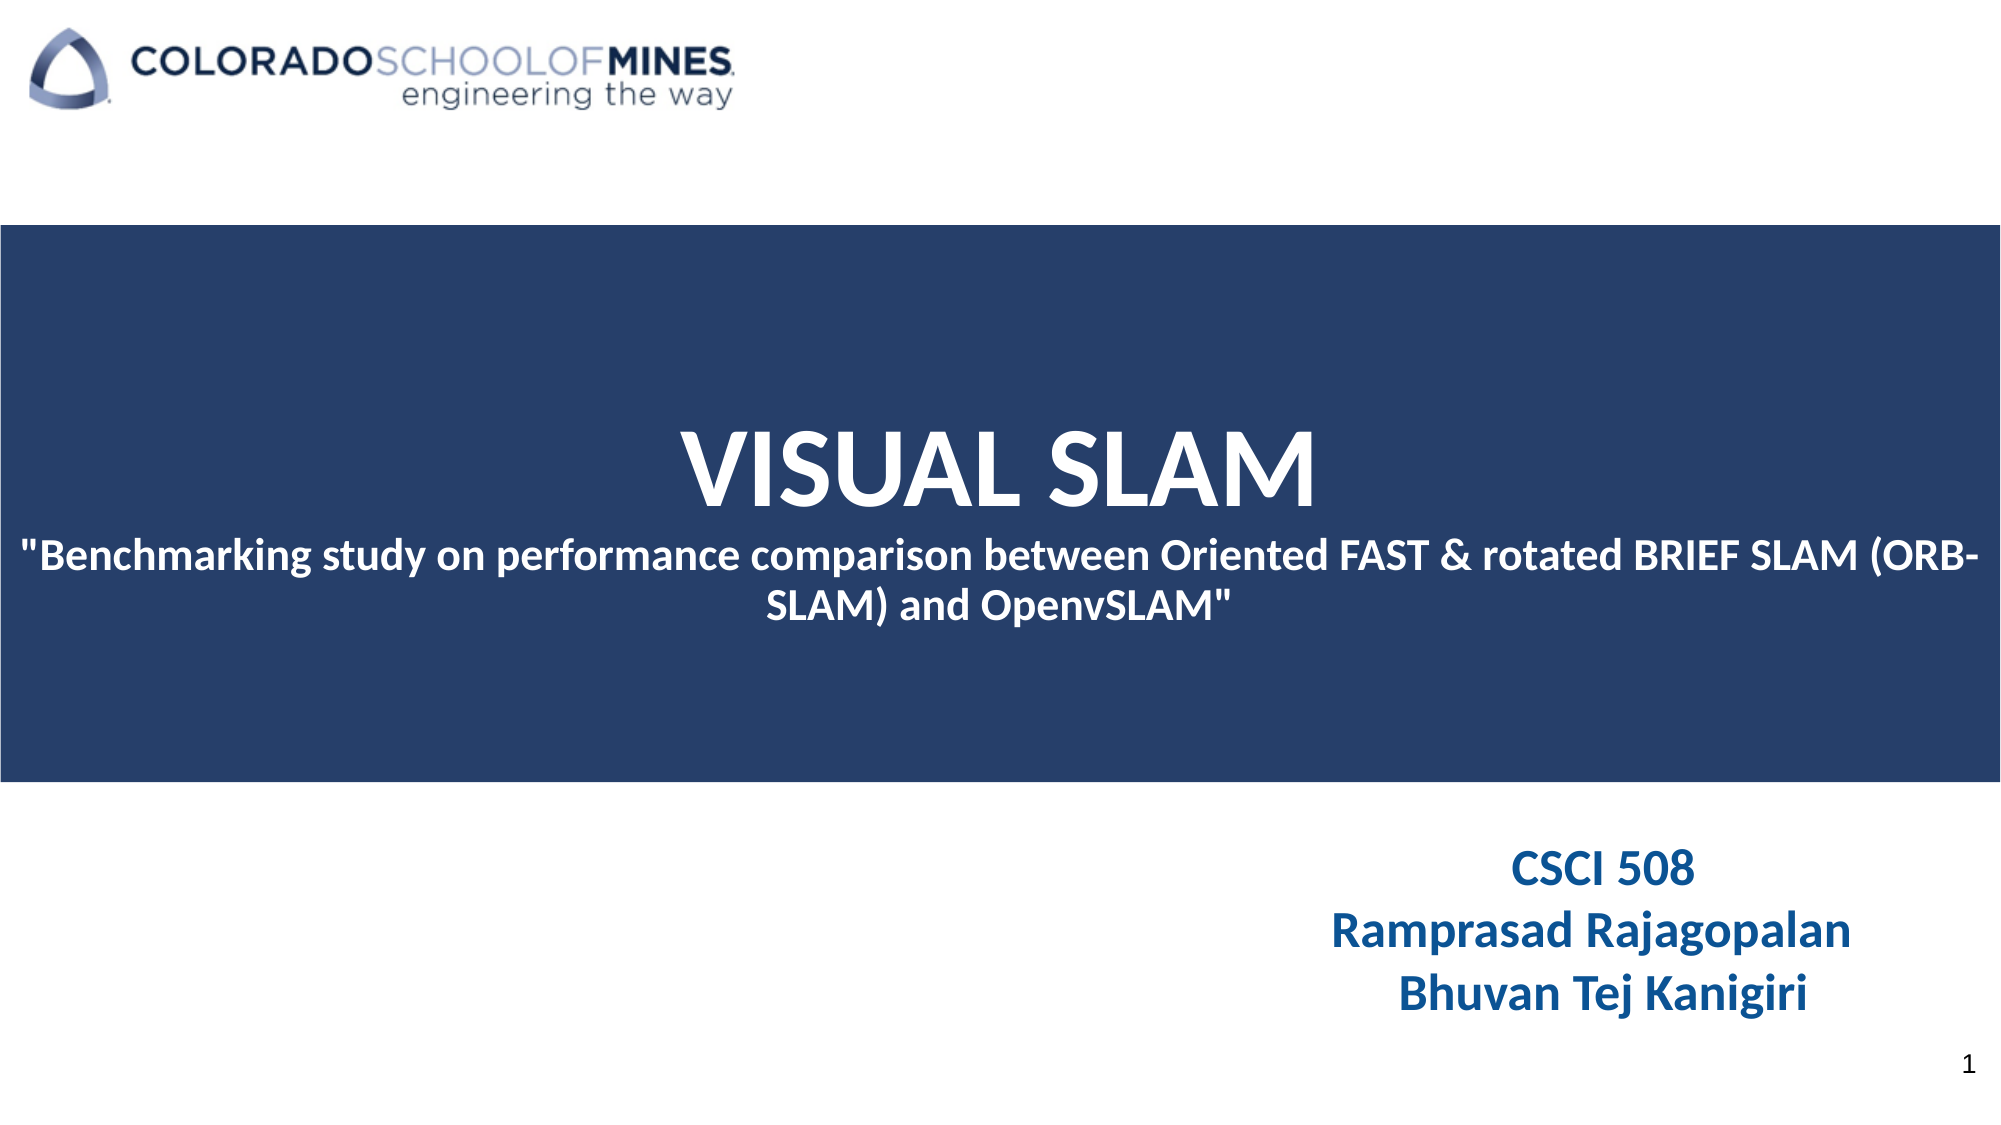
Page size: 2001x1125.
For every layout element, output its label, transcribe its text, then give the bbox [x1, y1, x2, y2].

text_box VISUAL SLAM "Benchmarking study on performance comparison between Oriented FAST & rotated BRIEF SLAM (ORB-SLAM) and OpenvSLAM" [0, 299, 2000, 638]
text_box CSCI 508 Ramprasad Rajagopalan Bhuvan Tej Kanigiri [956, 825, 2000, 1003]
picture [0, 6, 755, 148]
slide_number 1 [1871, 1038, 1992, 1125]
